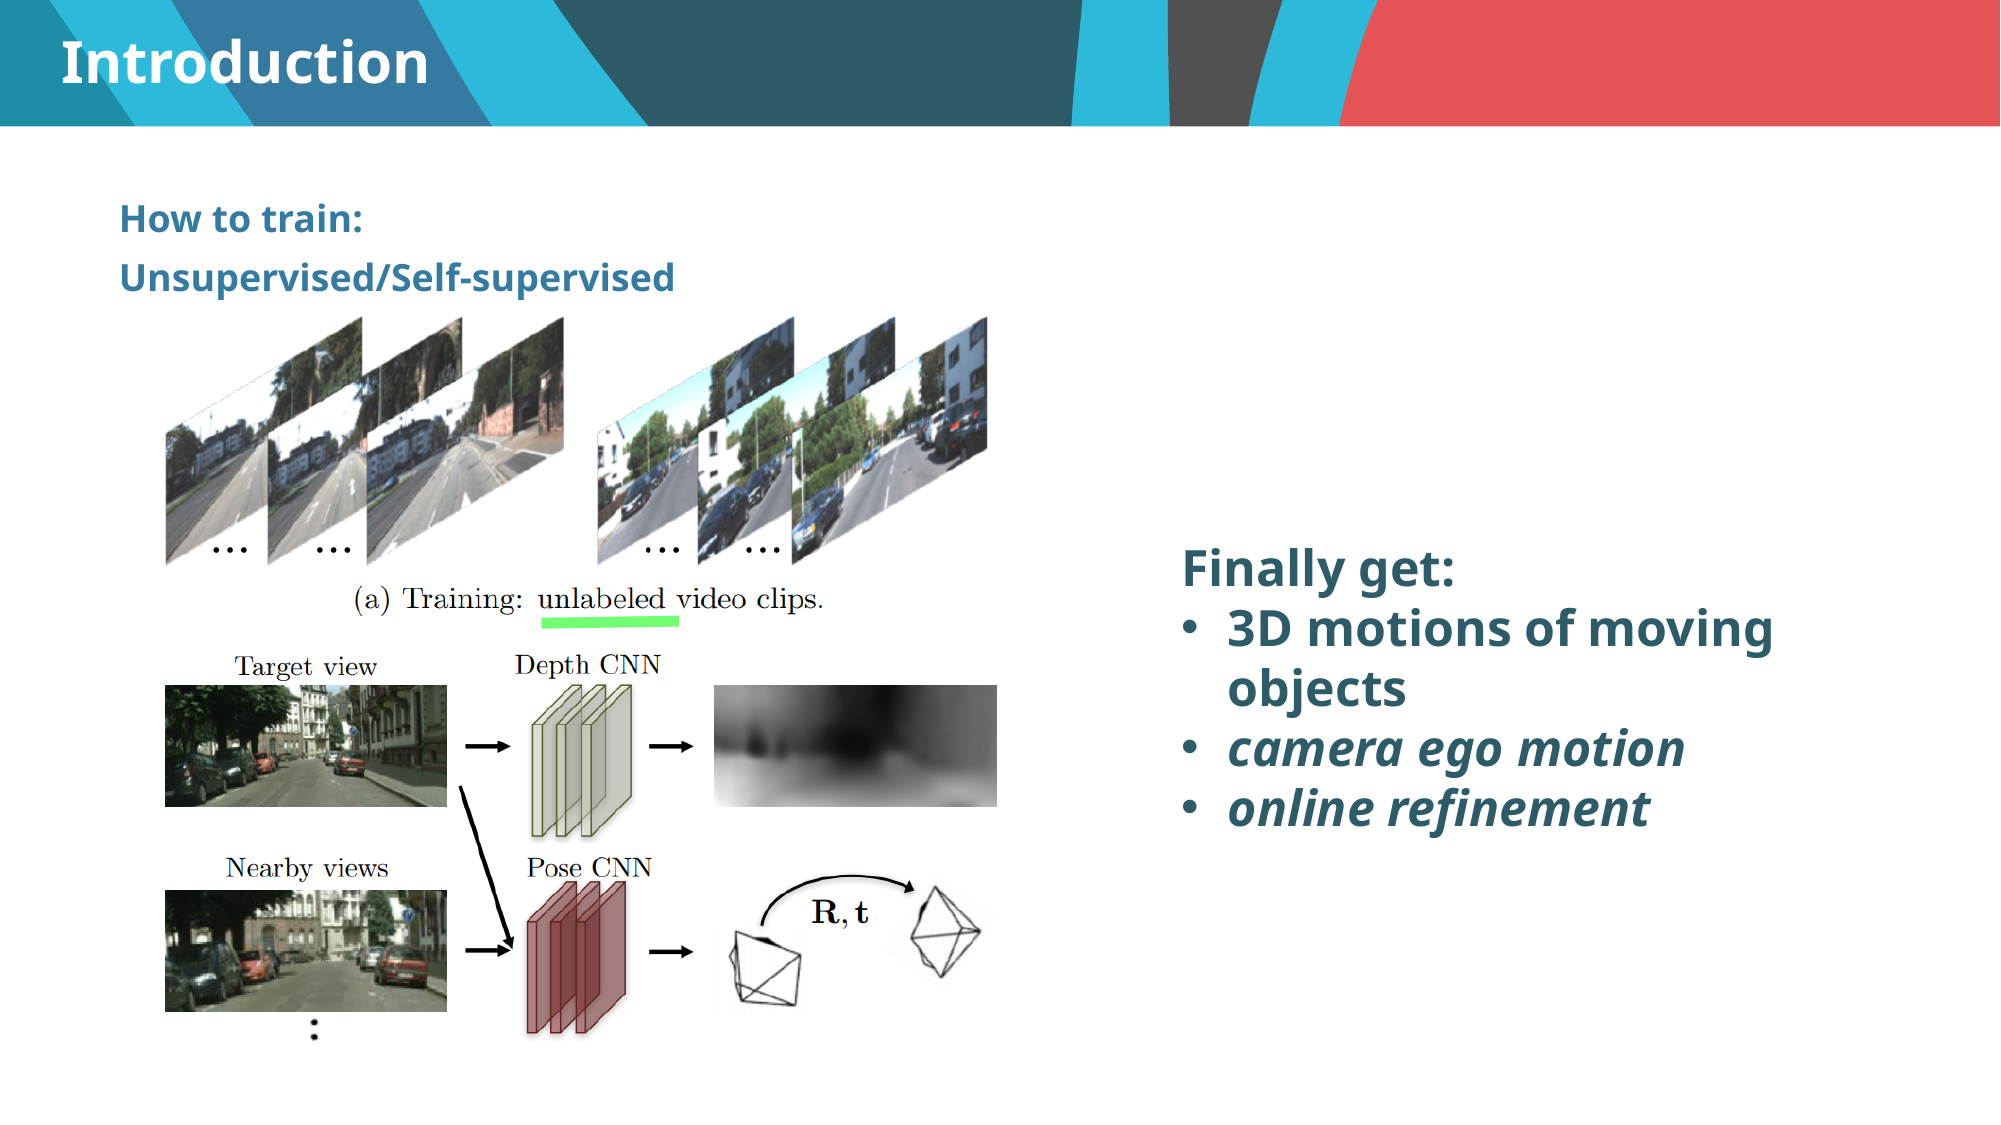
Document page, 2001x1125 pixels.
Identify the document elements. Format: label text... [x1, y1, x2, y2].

text_box How to train: Unsupervised/Self-supervised [104, 174, 804, 301]
list Introduction [46, 16, 1319, 113]
text_box Finally get: 3D motions of moving objects camera ego motion online refinement [1166, 529, 1915, 905]
picture [104, 301, 1024, 1046]
